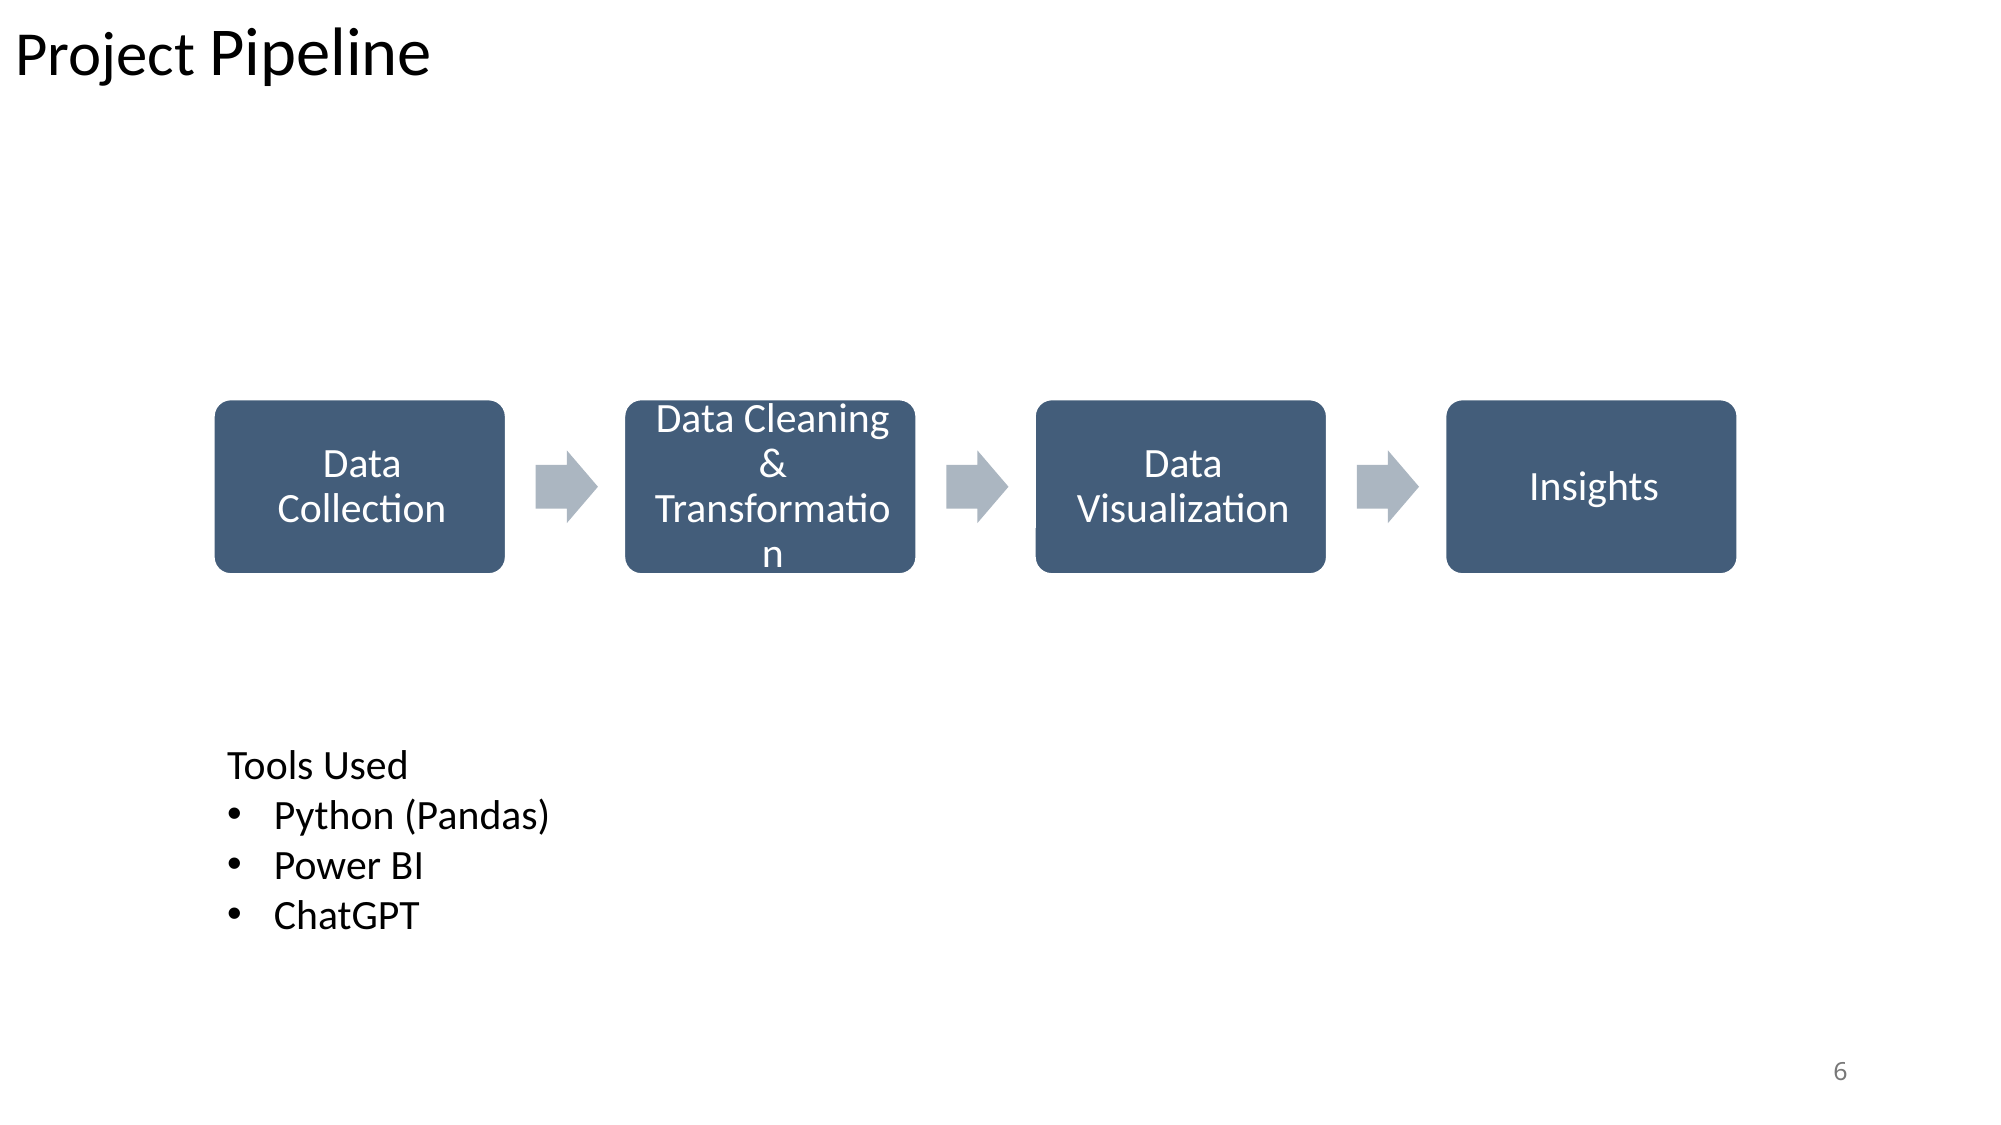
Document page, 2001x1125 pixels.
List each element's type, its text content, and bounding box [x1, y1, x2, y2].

slide_number 6 [1412, 1042, 1863, 1103]
text_box Tools Used Python (Pandas) Power BI ChatGPT [212, 730, 662, 946]
text_box Project Pipeline [0, 0, 452, 106]
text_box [211, 254, 1740, 719]
